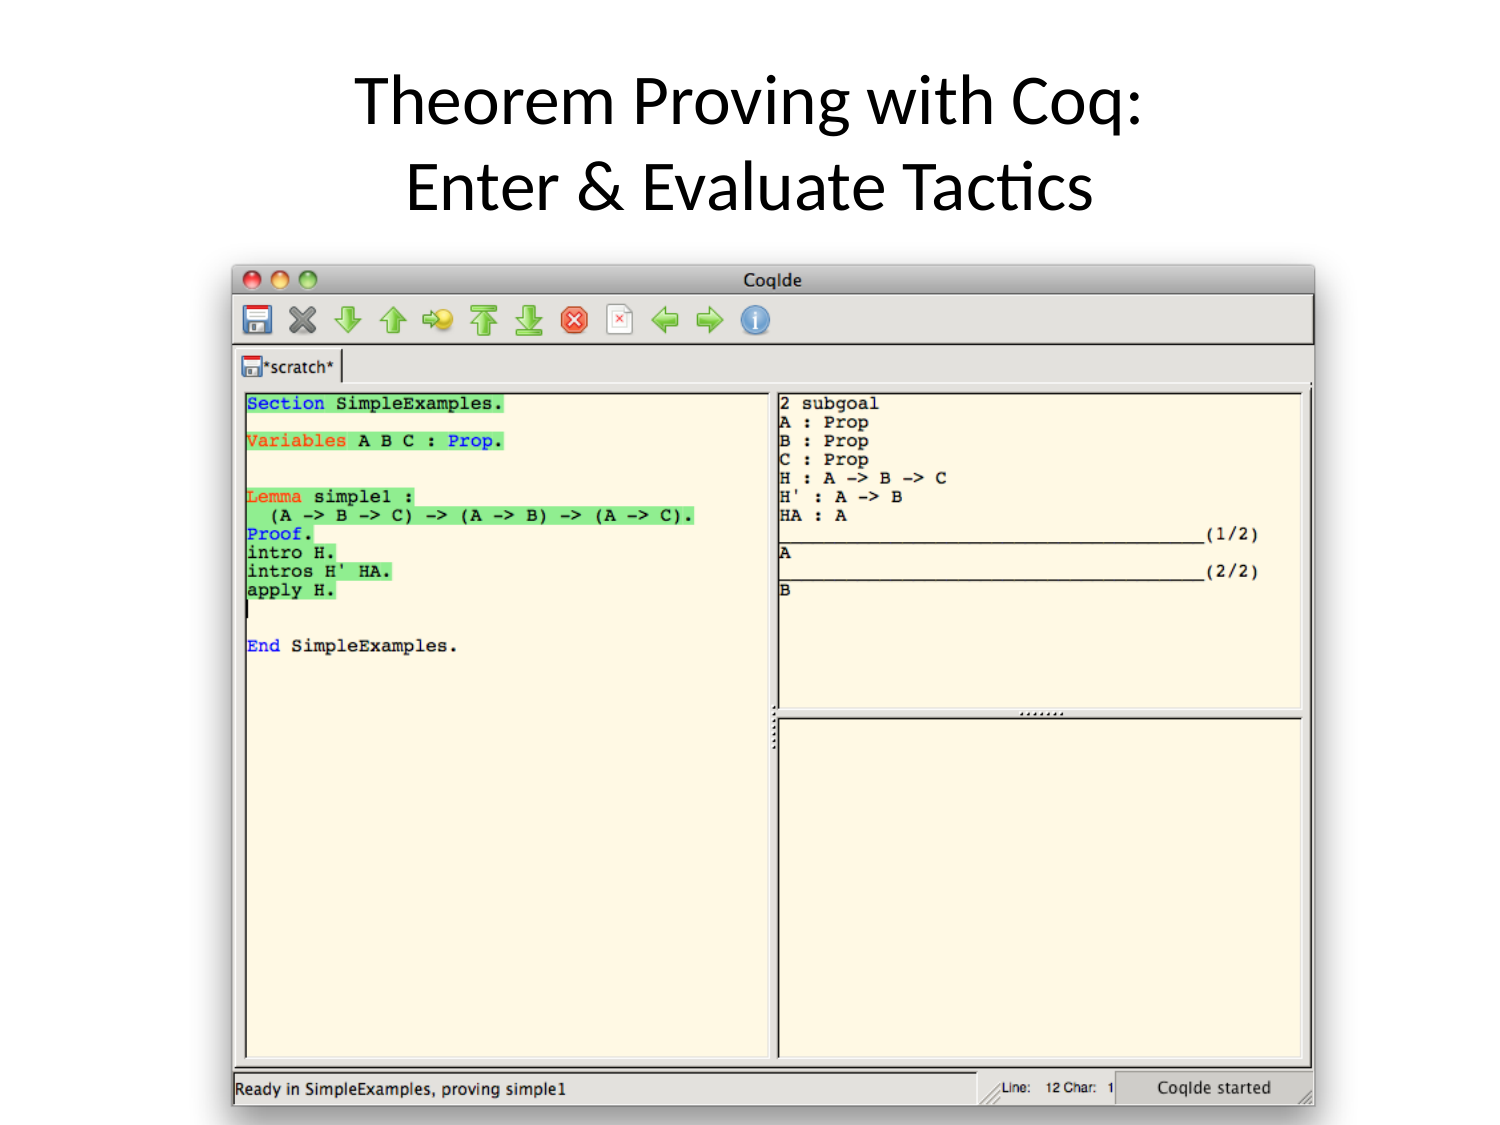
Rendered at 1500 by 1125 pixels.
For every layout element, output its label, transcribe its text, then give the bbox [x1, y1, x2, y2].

title Theorem Proving with Coq: Enter & Evaluate Tactics [75, 45, 1425, 233]
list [179, 232, 1369, 1125]
